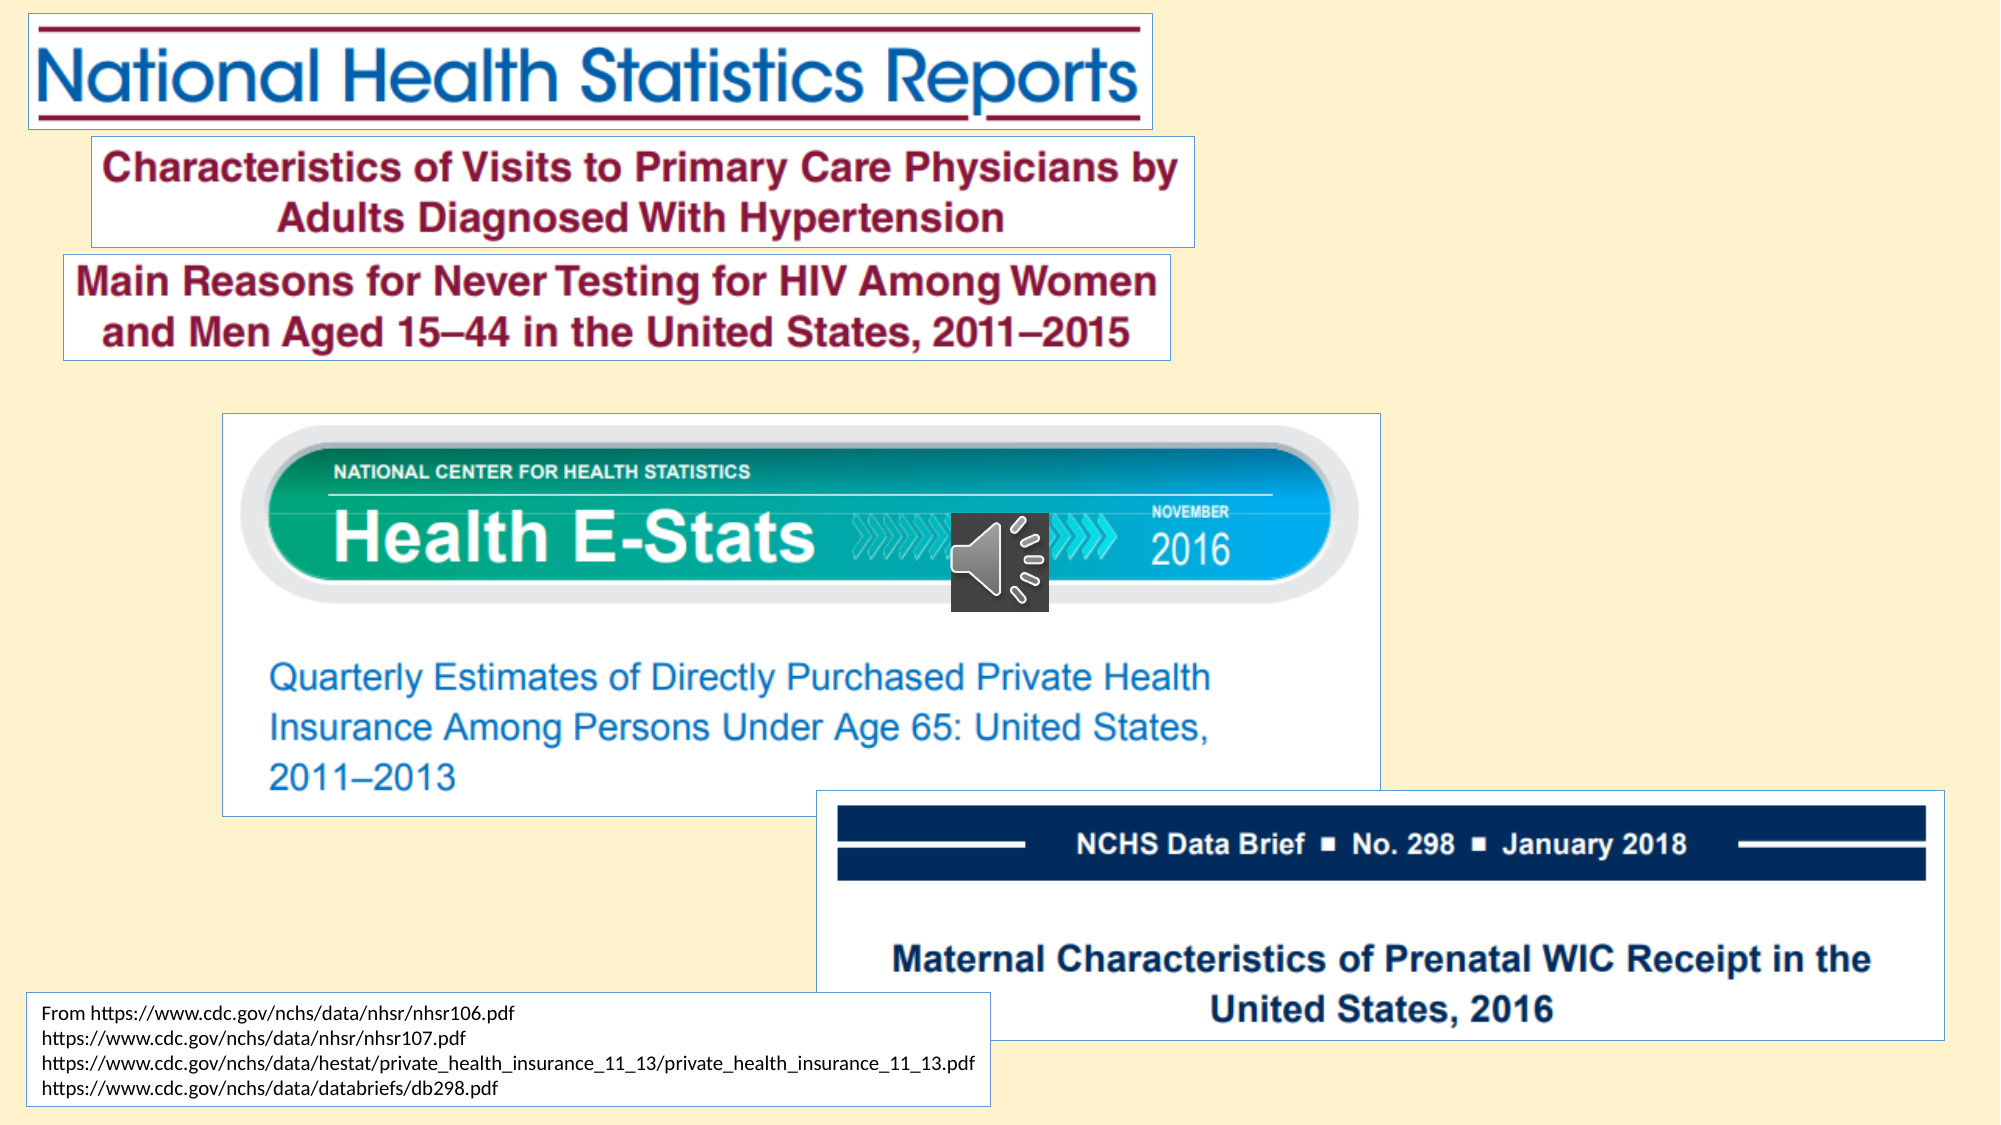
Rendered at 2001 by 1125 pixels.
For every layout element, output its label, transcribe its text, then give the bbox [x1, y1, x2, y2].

text_box From https://www.cdc.gov/nchs/data/nhsr/nhsr106.pdf https://www.cdc.gov/nchs/data/nhsr/nhsr107.pdf https://www.cdc.gov/nchs/data/hestat/private_health_insurance_11_13/private_health_insurance_11_13.pdf https://www.cdc.gov/nchs/data/databriefs/db298.pdf [26, 992, 991, 1107]
picture [63, 253, 1171, 361]
picture [28, 13, 1153, 130]
picture [90, 136, 1195, 248]
picture [222, 413, 1945, 1041]
